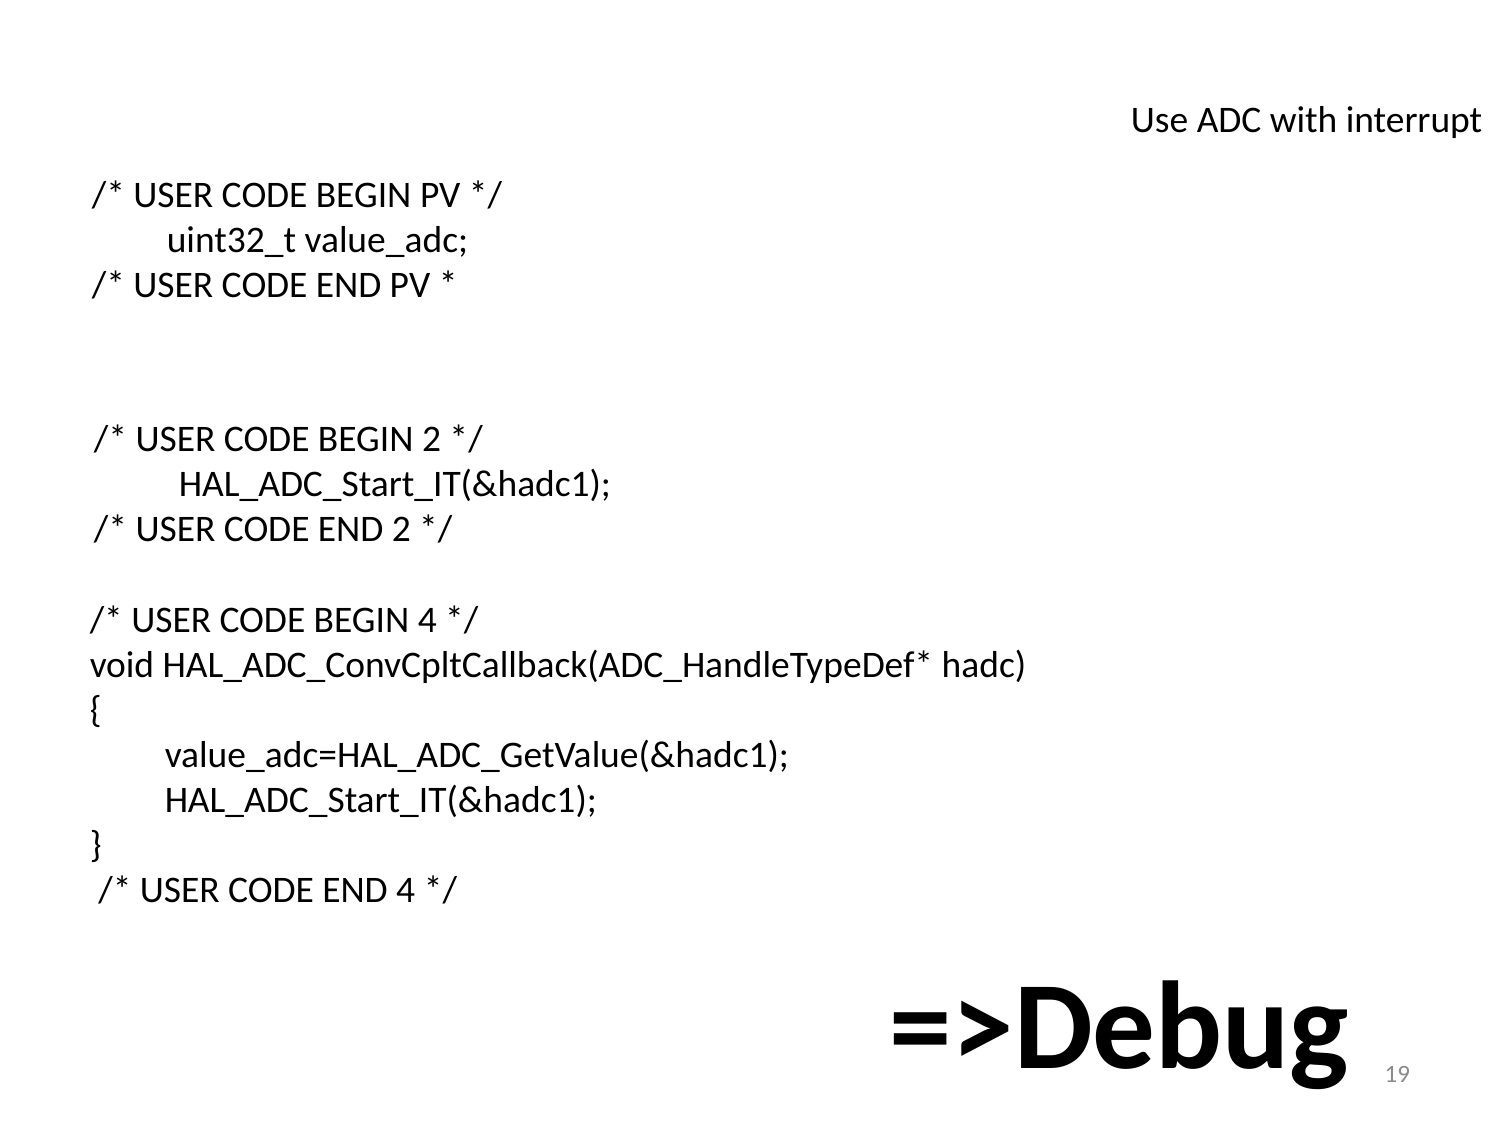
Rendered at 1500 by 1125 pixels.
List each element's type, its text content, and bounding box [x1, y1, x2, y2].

slide_number 19 [1074, 1042, 1425, 1103]
text_box /* USER CODE BEGIN PV */ uint32_t value_adc; /* USER CODE END PV * [77, 162, 827, 313]
text_box =>Debug [875, 936, 1375, 1102]
text_box /* USER CODE BEGIN 2 */ HAL_ADC_Start_IT(&hadc1); /* USER CODE END 2 */ [79, 406, 1125, 557]
text_box /* USER CODE BEGIN 4 */ void HAL_ADC_ConvCpltCallback(ADC_HandleTypeDef* hadc) { value_adc=HAL_ADC_GetValue(&hadc1); HAL_ADC_Start_IT(&hadc1); } /* USER CODE END 4 */ [75, 587, 1150, 918]
text_box Use ADC with interrupt [1116, 87, 1498, 148]
